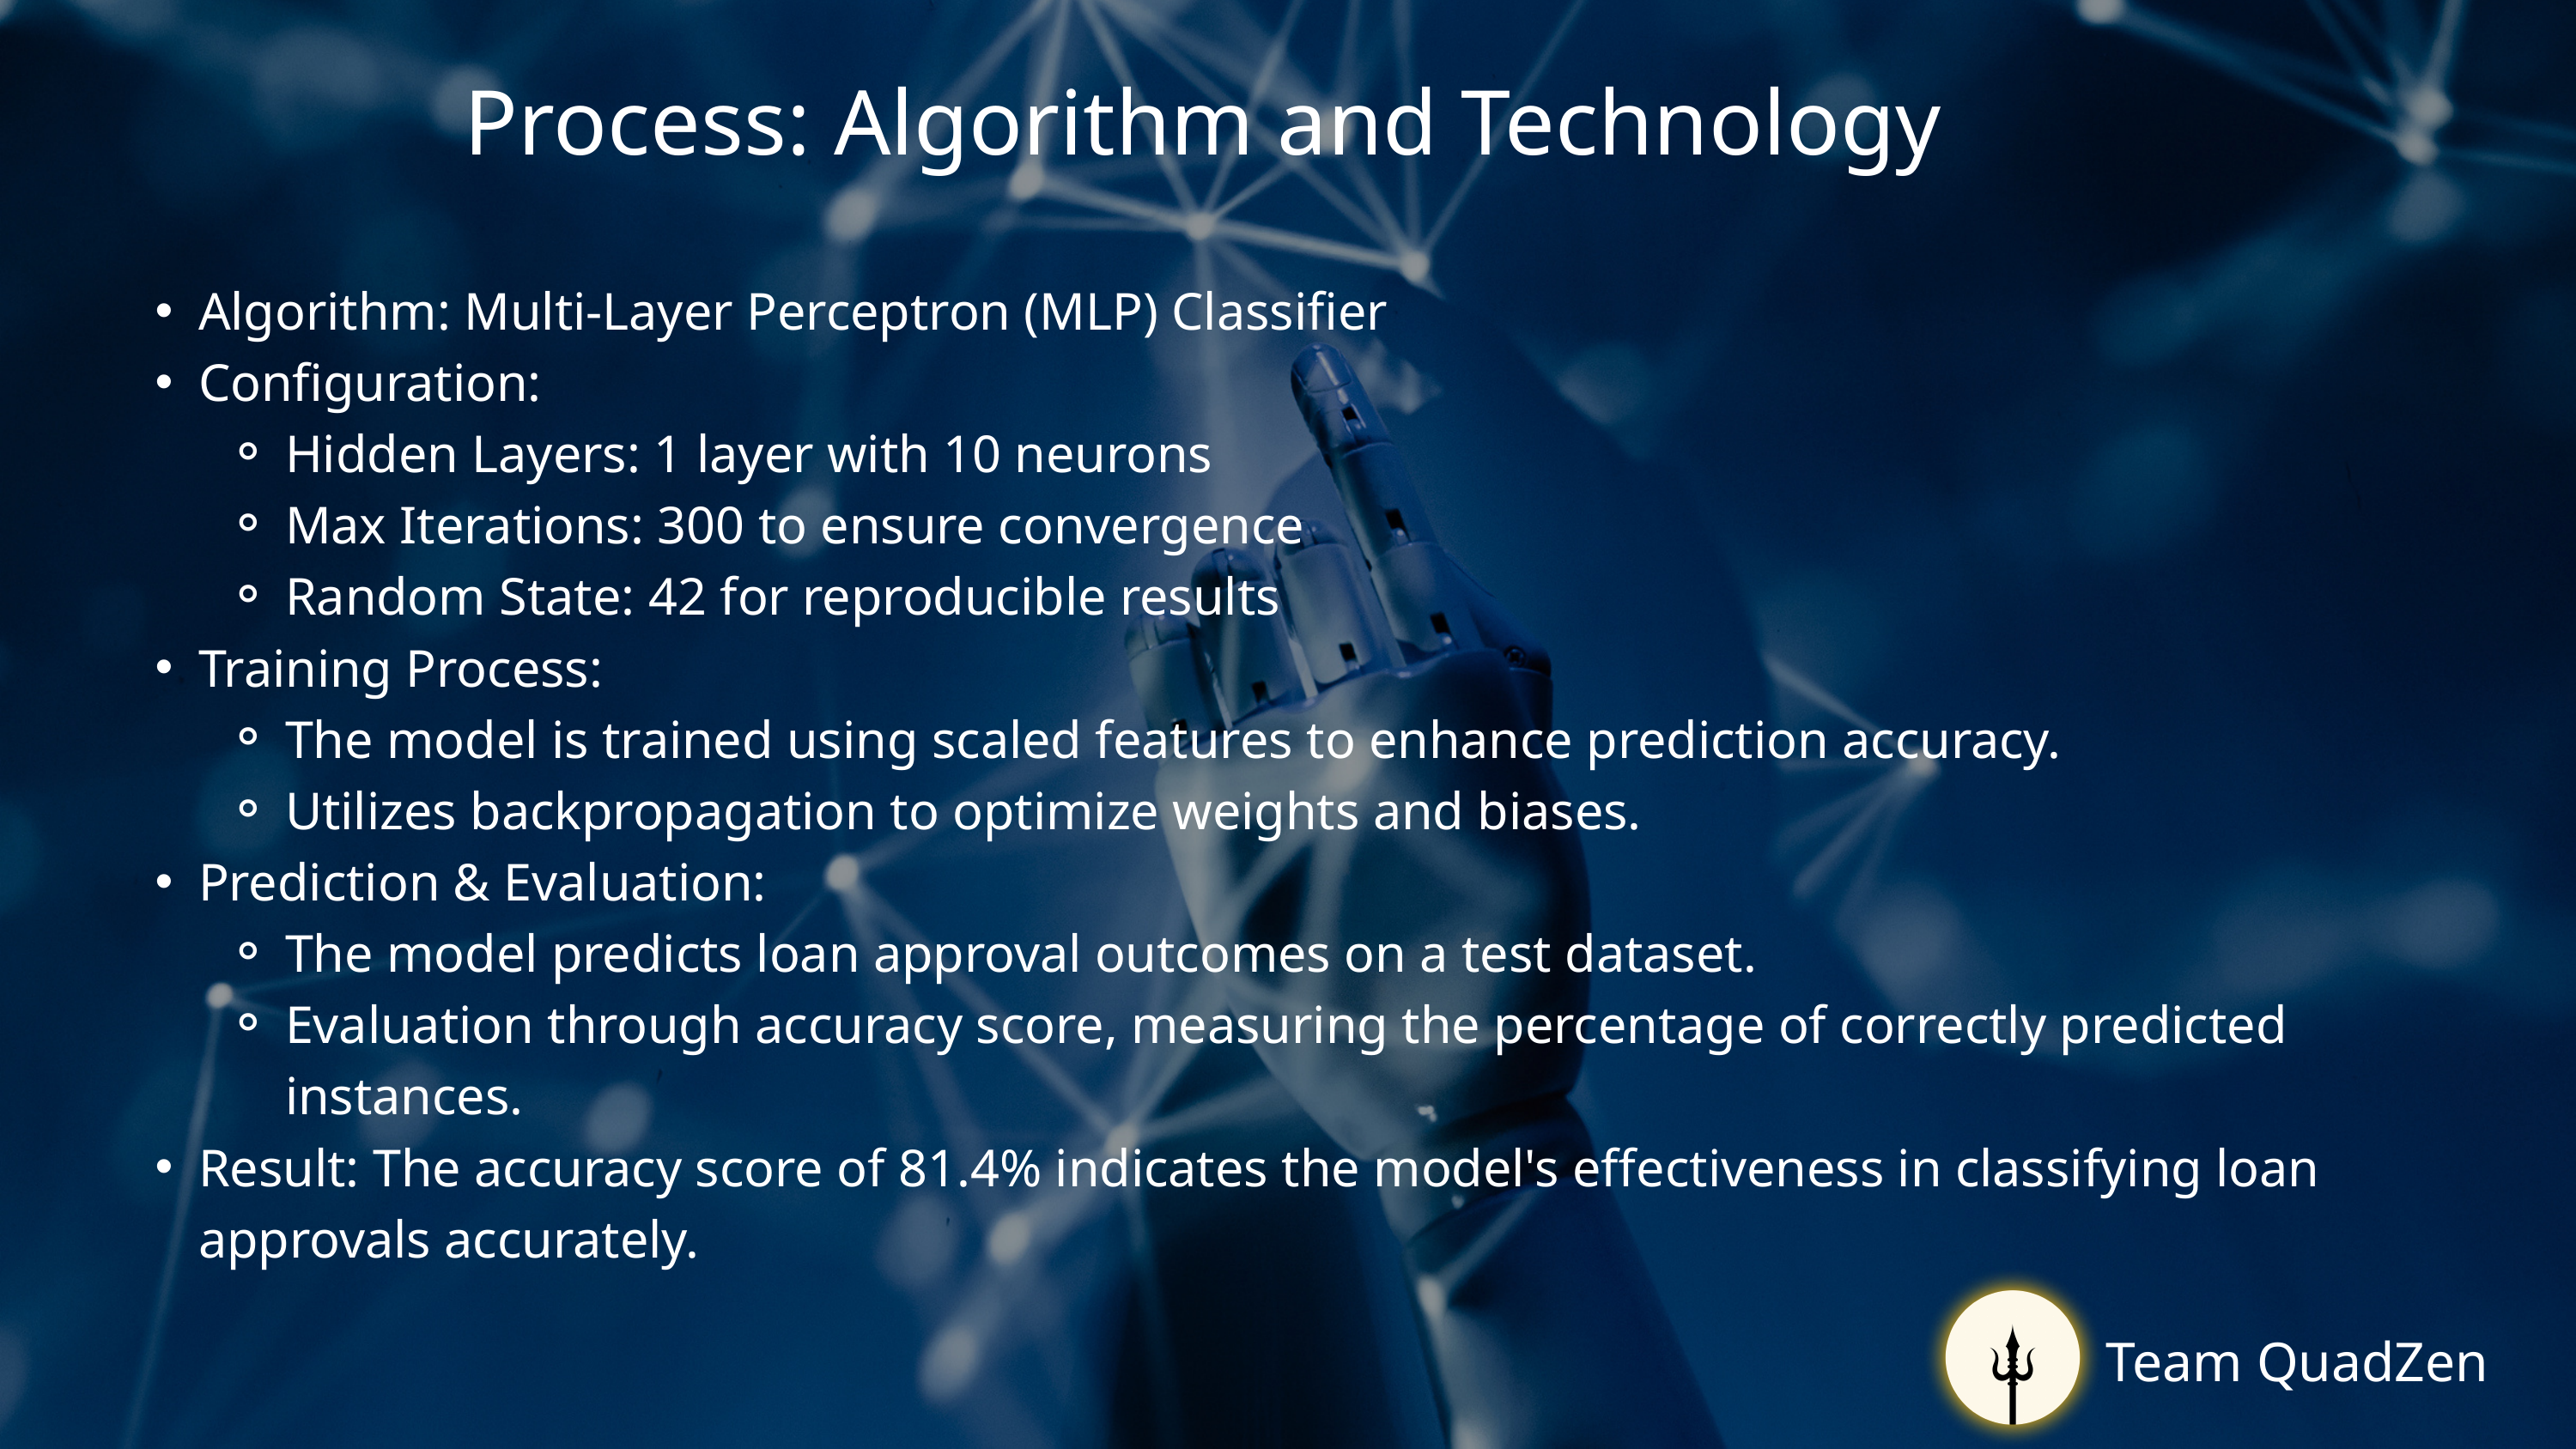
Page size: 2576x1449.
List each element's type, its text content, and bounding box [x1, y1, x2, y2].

text_box Algorithm: Multi-Layer Perceptron (MLP) Classifier Configuration: Hidden Layers: 1 layer with 10 neurons Max Iterations: 300 to ensure convergence Random State: 42 for reproducible results Training Process: The model is trained using scaled features to enhance prediction accuracy. Utilizes backpropagation to optimize weights and biases. Prediction & Evaluation: The model predicts loan approval outcomes on a test dataset. Evaluation through accuracy score, measuring the percentage of correctly predicted instances. Result: The accuracy score of 81.4% indicates the model's effectiveness in classifying loan approvals accurately. [112, 268, 2502, 1330]
text_box Process: Algorithm and Technology [0, 71, 2432, 173]
text_box [0, 0, 2576, 1449]
text_box Team QuadZen [2105, 1317, 2576, 1392]
text_box [1921, 1265, 2105, 1449]
